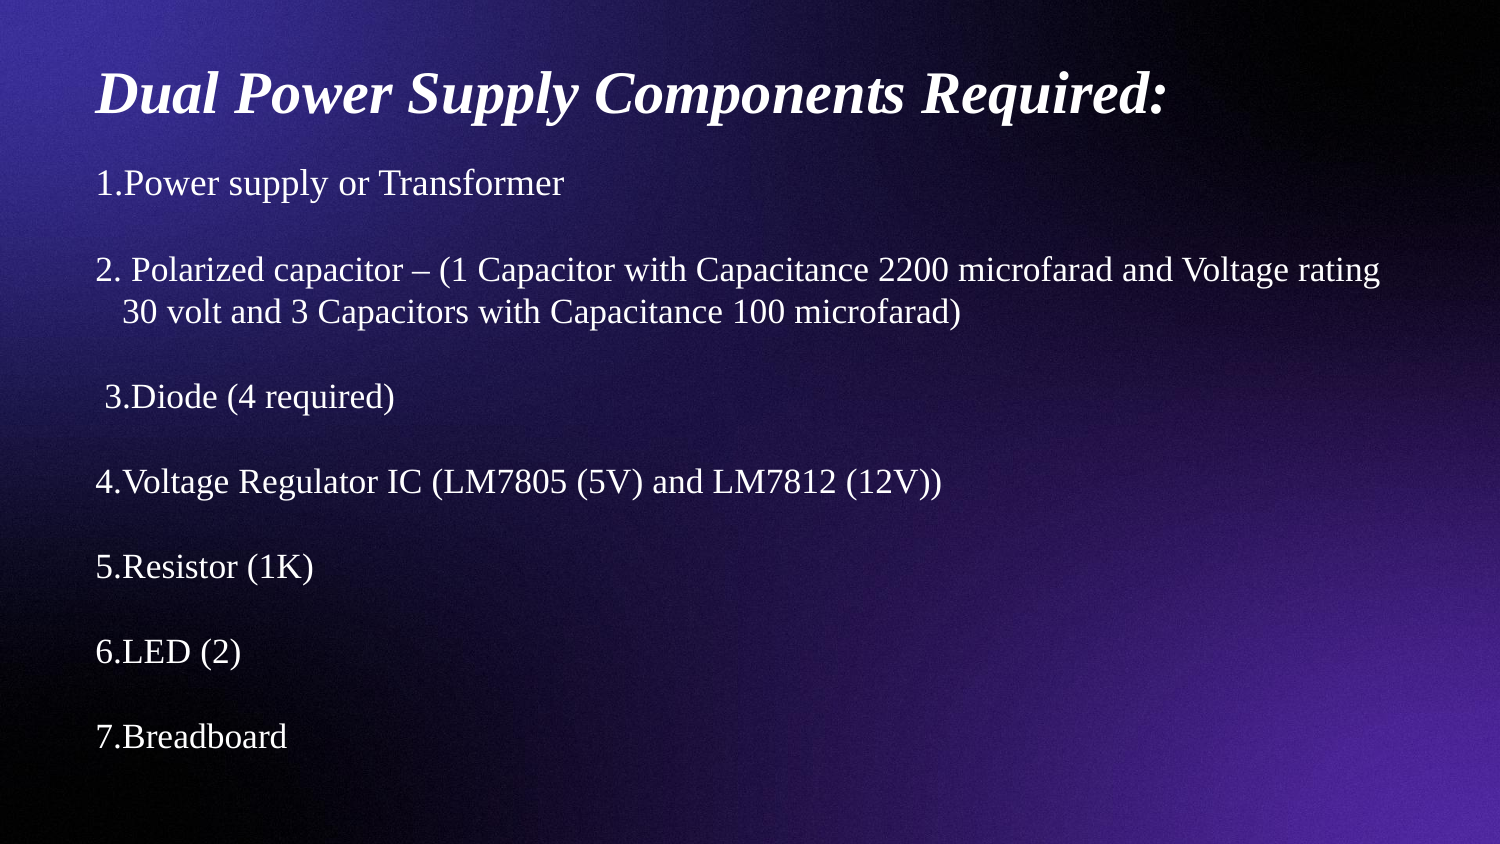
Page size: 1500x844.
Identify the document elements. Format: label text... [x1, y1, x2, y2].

picture [0, 0, 1500, 844]
text_box Dual Power Supply Components Required: 1.Power supply or Transformer 2. Polarized capacitor – (1 Capacitor with Capacitance 2200 microfarad and Voltage rating 30 volt and 3 Capacitors with Capacitance 100 microfarad) 3.Diode (4 required) 4.Voltage Regulator IC (LM7805 (5V) and LM7812 (12V)) 5.Resistor (1K) 6.LED (2) 7.Breadboard [80, 38, 1401, 785]
